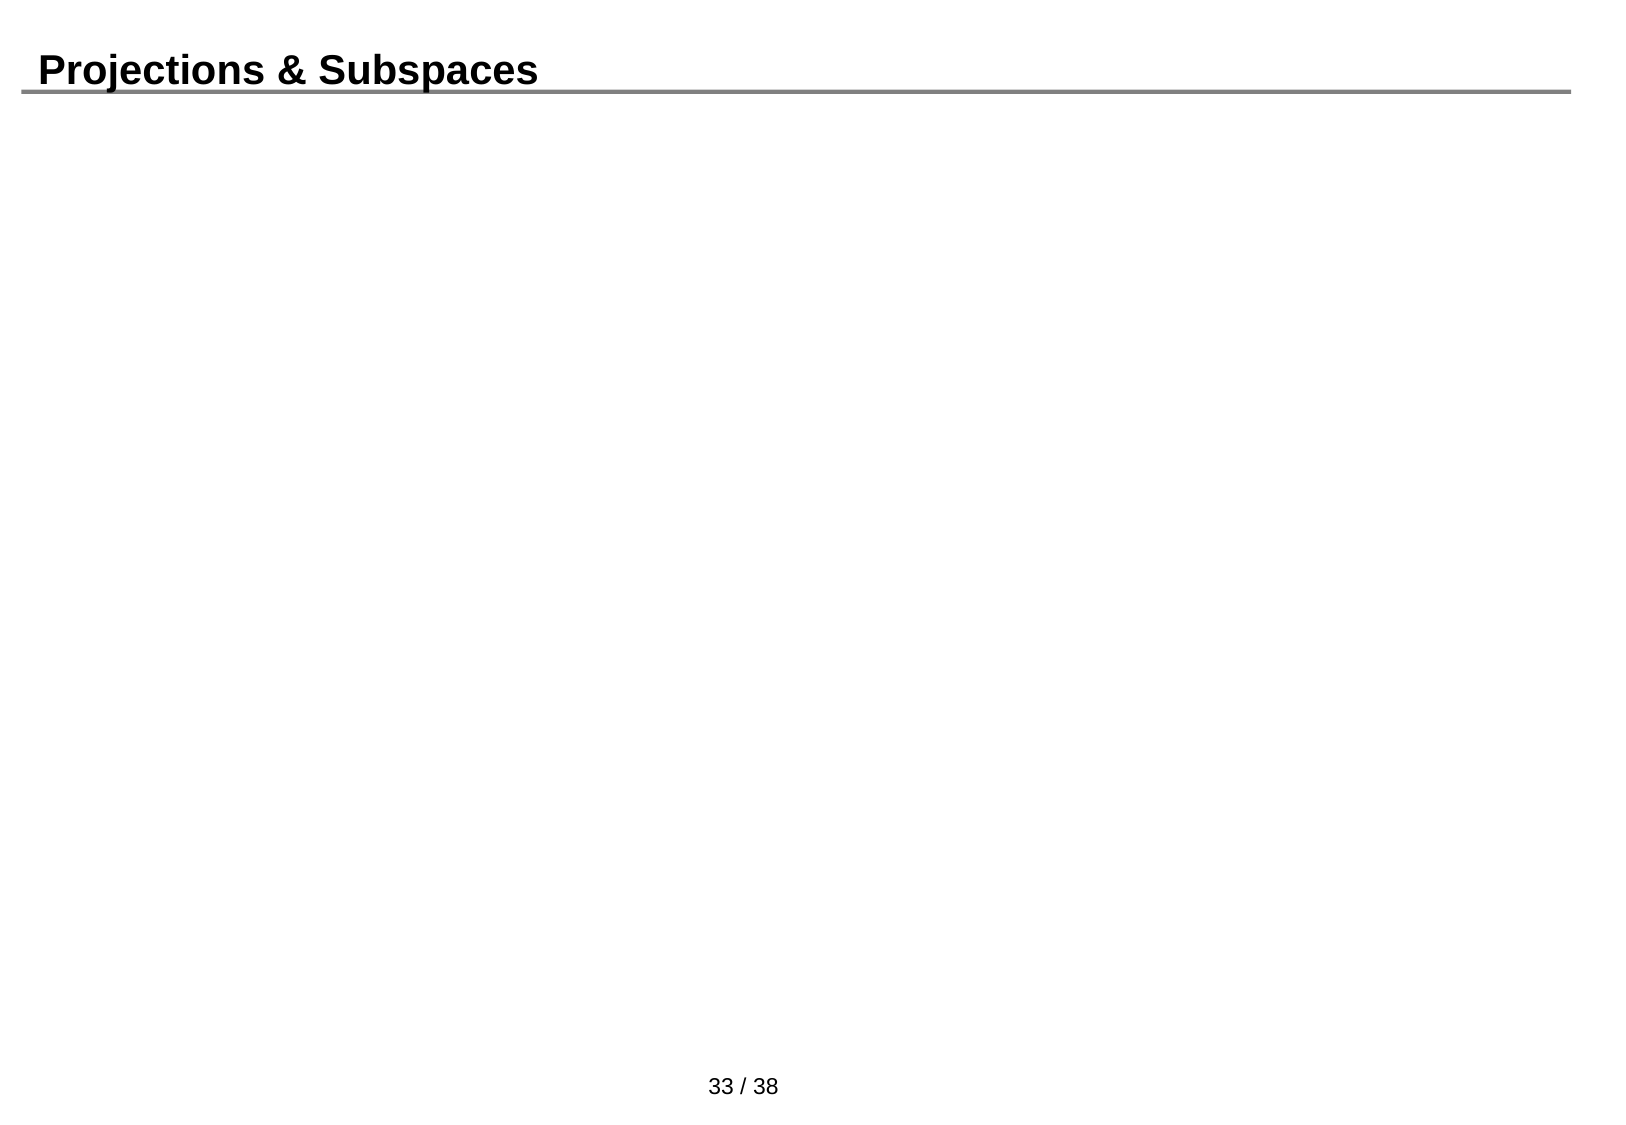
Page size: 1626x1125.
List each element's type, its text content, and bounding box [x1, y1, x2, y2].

title Projections & Subspaces [22, 21, 1179, 91]
